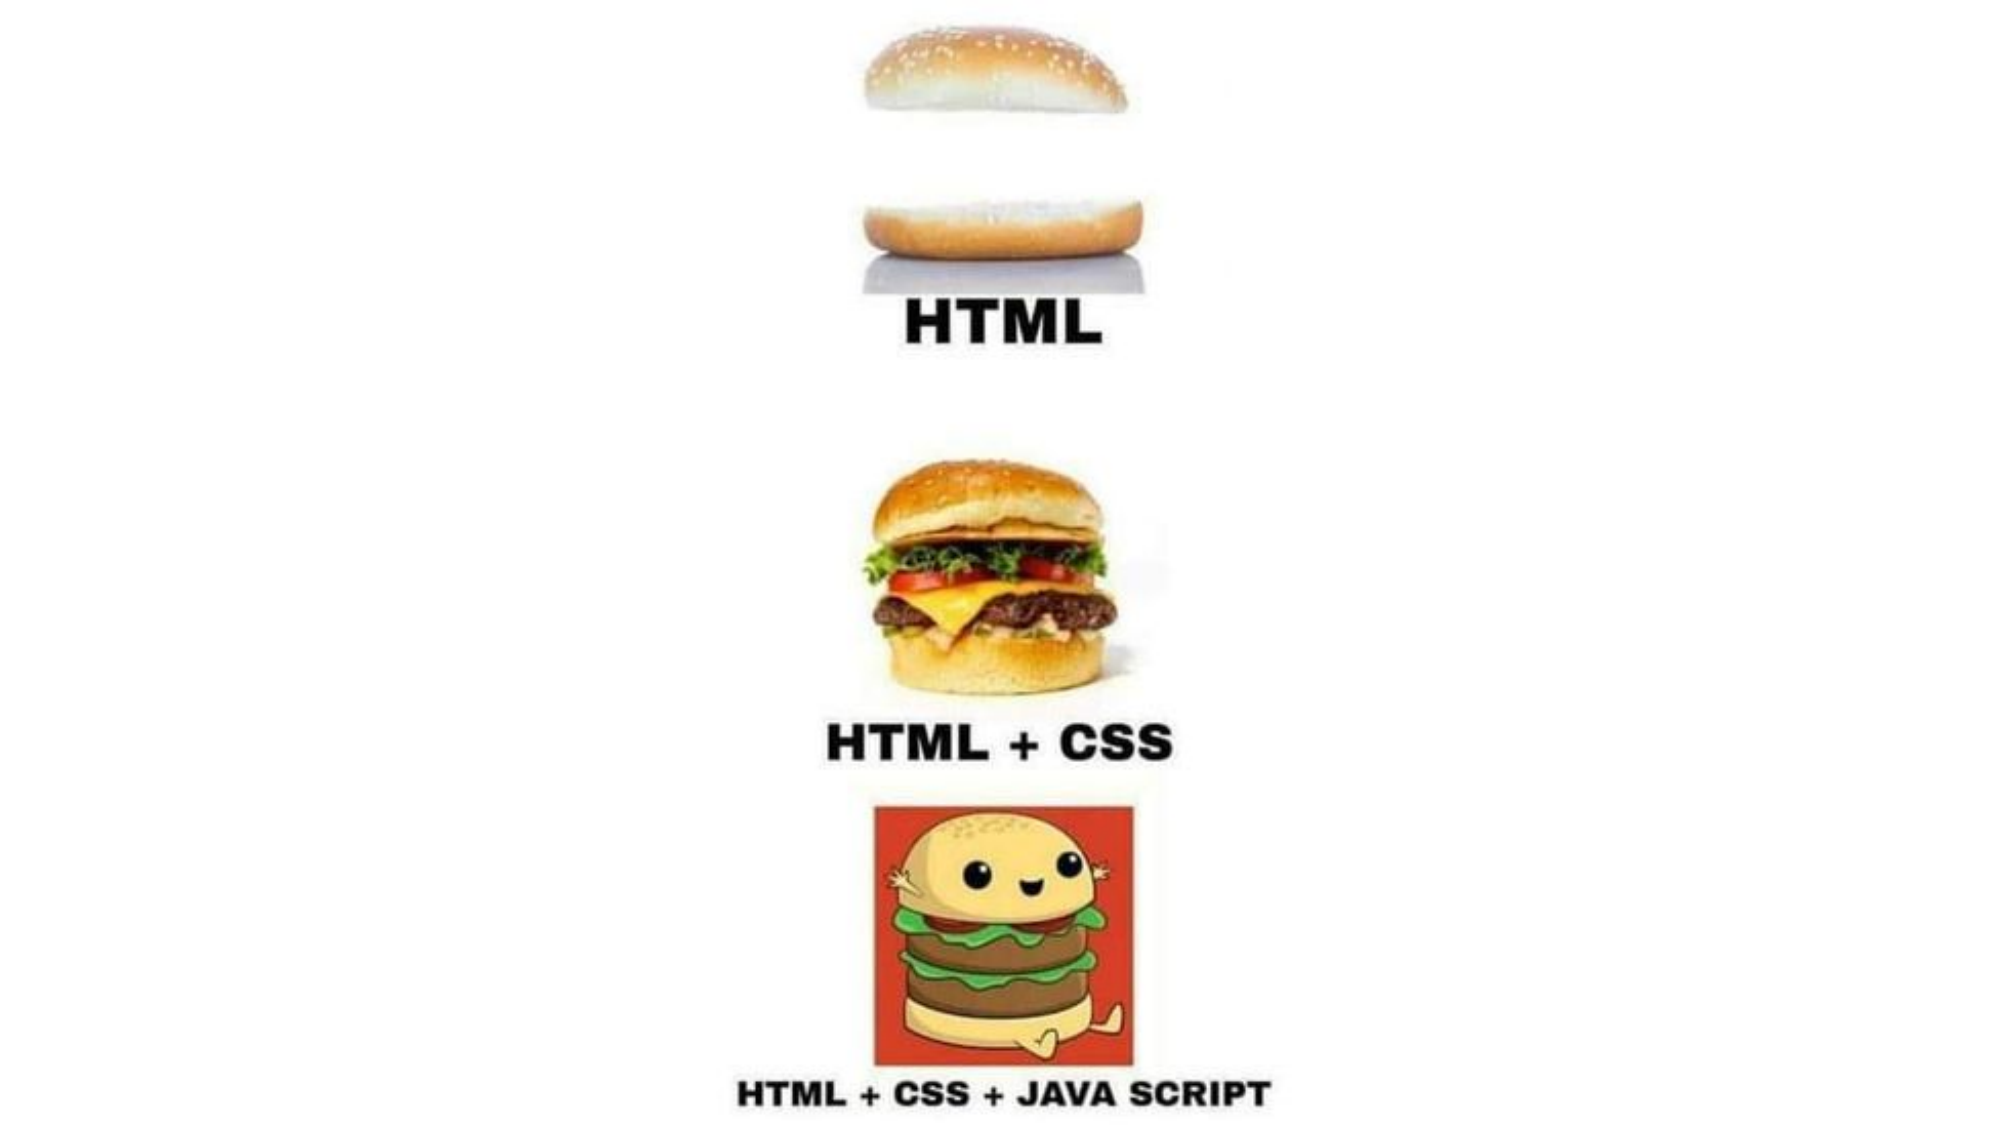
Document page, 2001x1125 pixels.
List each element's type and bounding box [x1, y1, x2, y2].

picture [422, 0, 1578, 1125]
